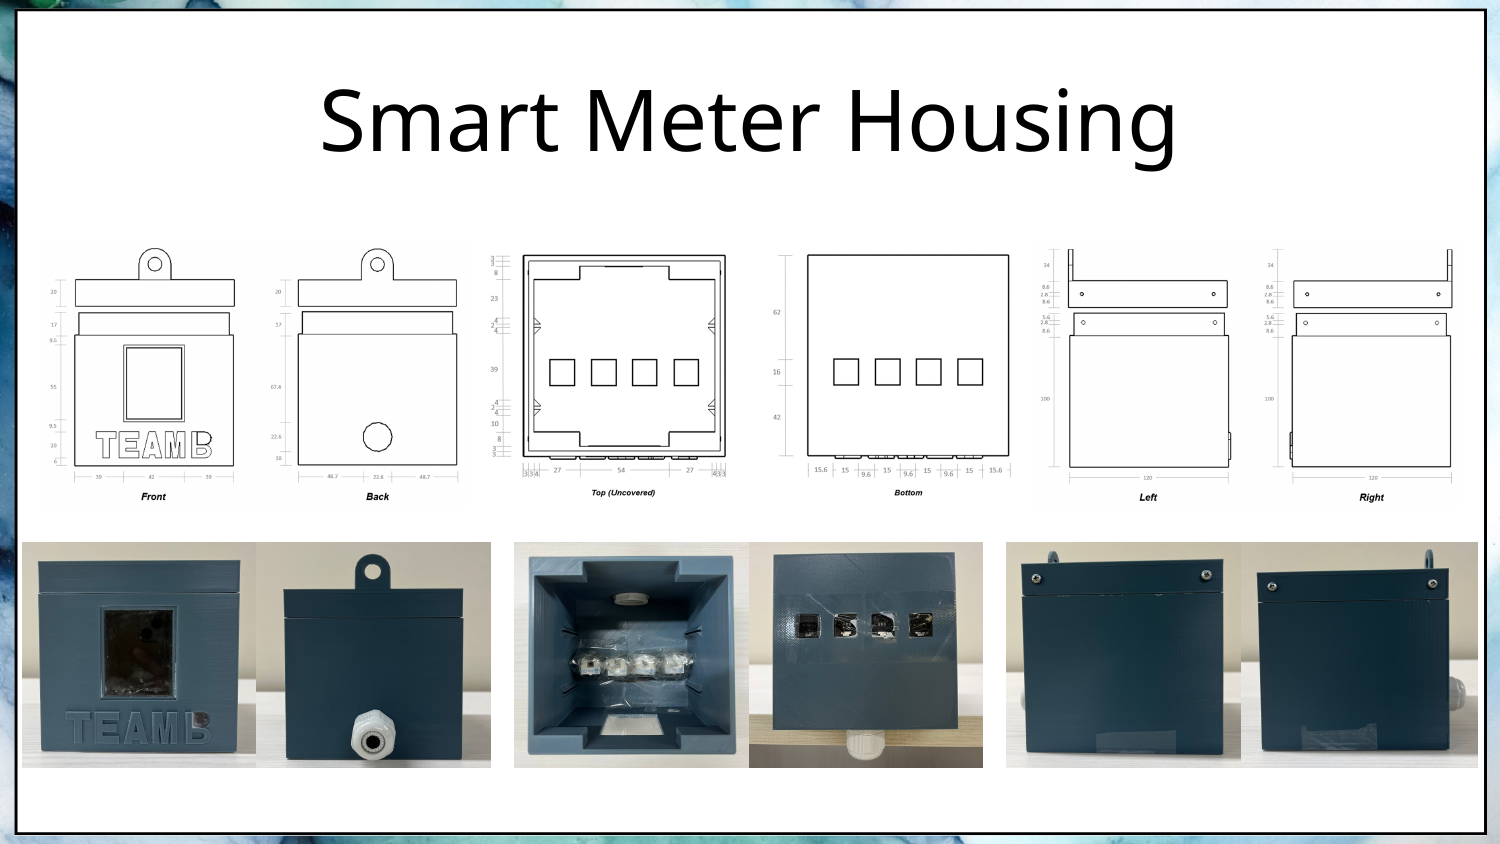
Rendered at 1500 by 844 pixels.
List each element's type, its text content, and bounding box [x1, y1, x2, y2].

picture [0, 0, 1500, 844]
text_box Smart Meter Housing [110, 50, 1390, 184]
